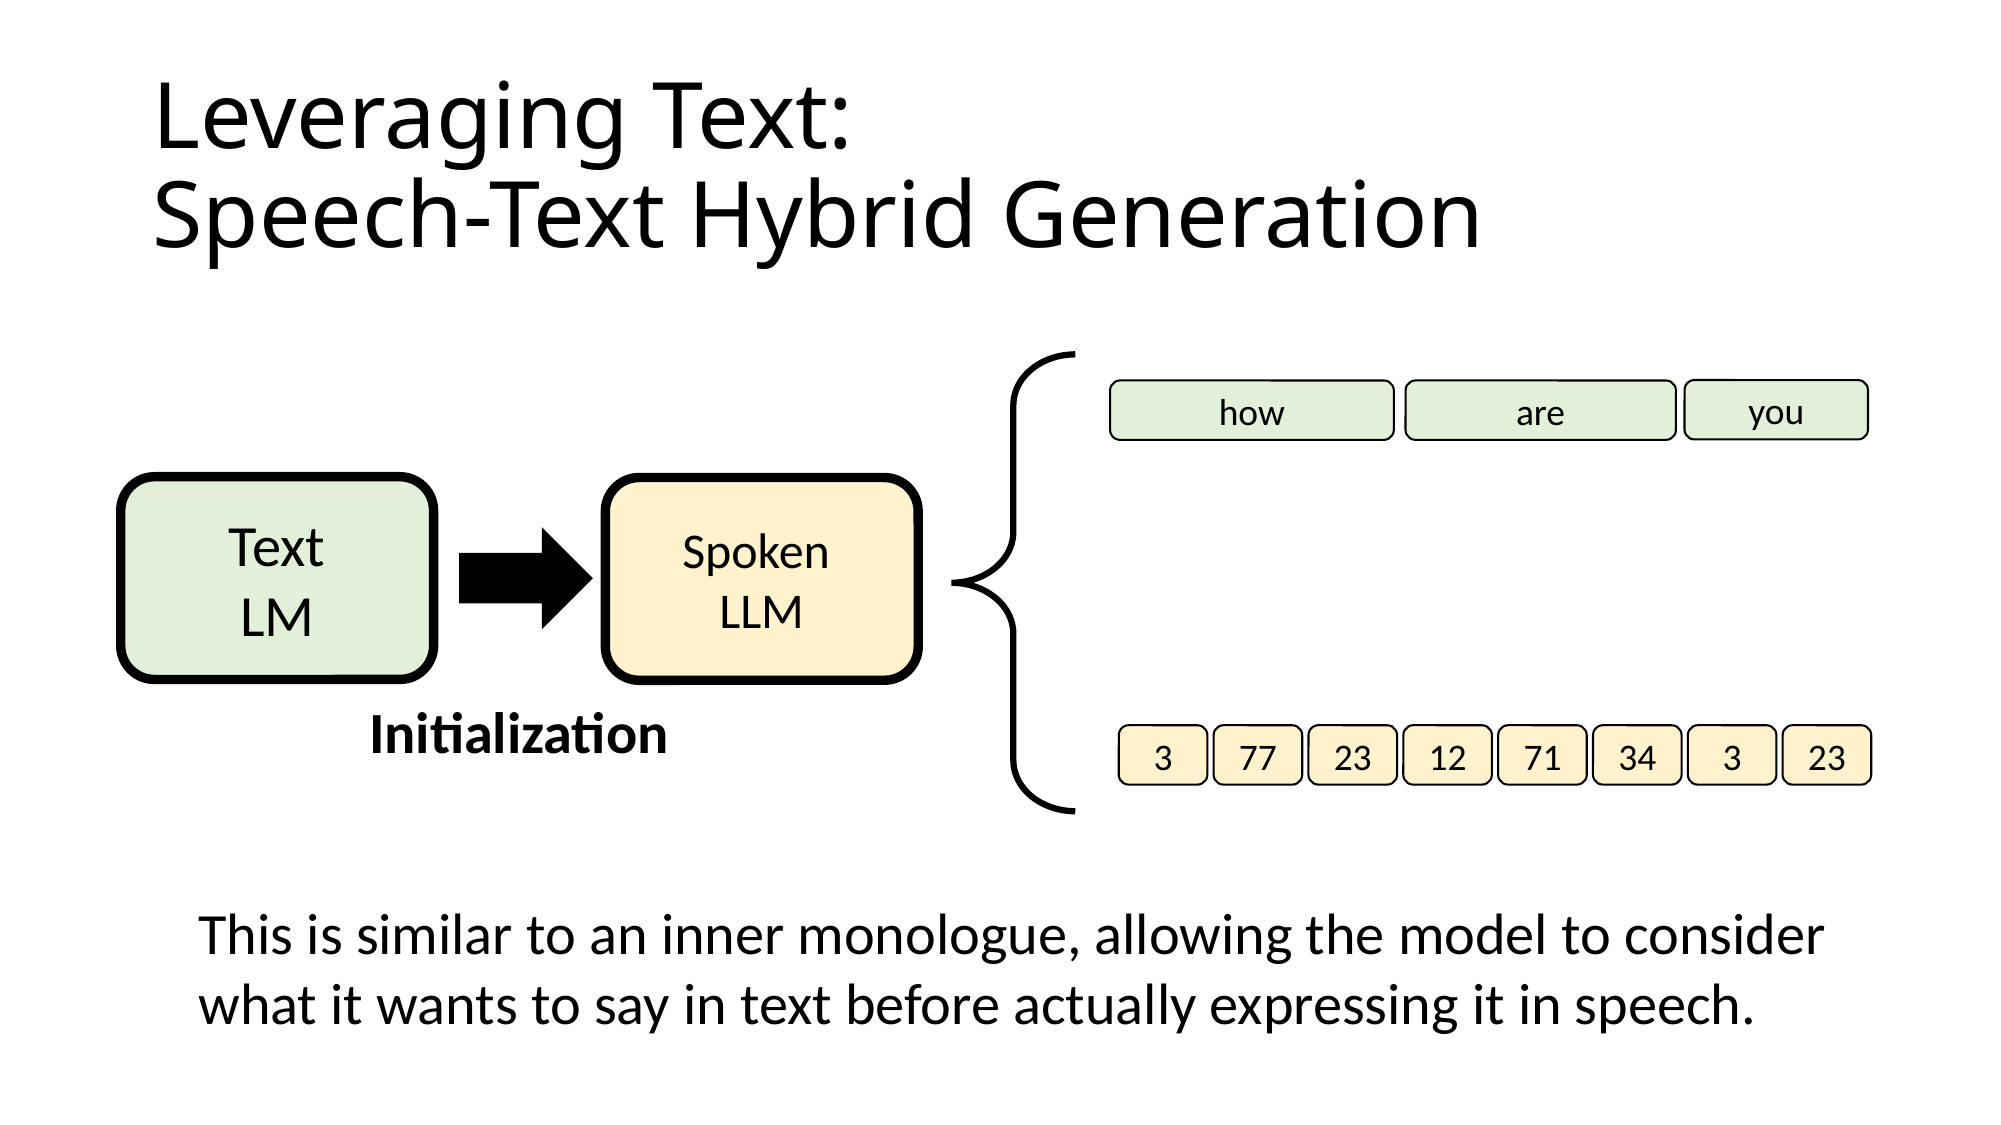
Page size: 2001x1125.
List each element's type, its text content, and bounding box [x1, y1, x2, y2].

text_box Text LM [120, 476, 435, 681]
text_box Spoken LLM [604, 476, 919, 681]
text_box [1110, 379, 1869, 440]
text_box This is similar to an inner monologue, allowing the model to consider what it wants to say in text before actually expressing it in speech. [183, 888, 1868, 1044]
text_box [1118, 725, 1872, 785]
text_box [951, 353, 1076, 812]
text_box Initialization [354, 687, 696, 773]
text_box [459, 527, 593, 630]
title Leveraging Text: Speech-Text Hybrid Generation [137, 59, 1863, 278]
